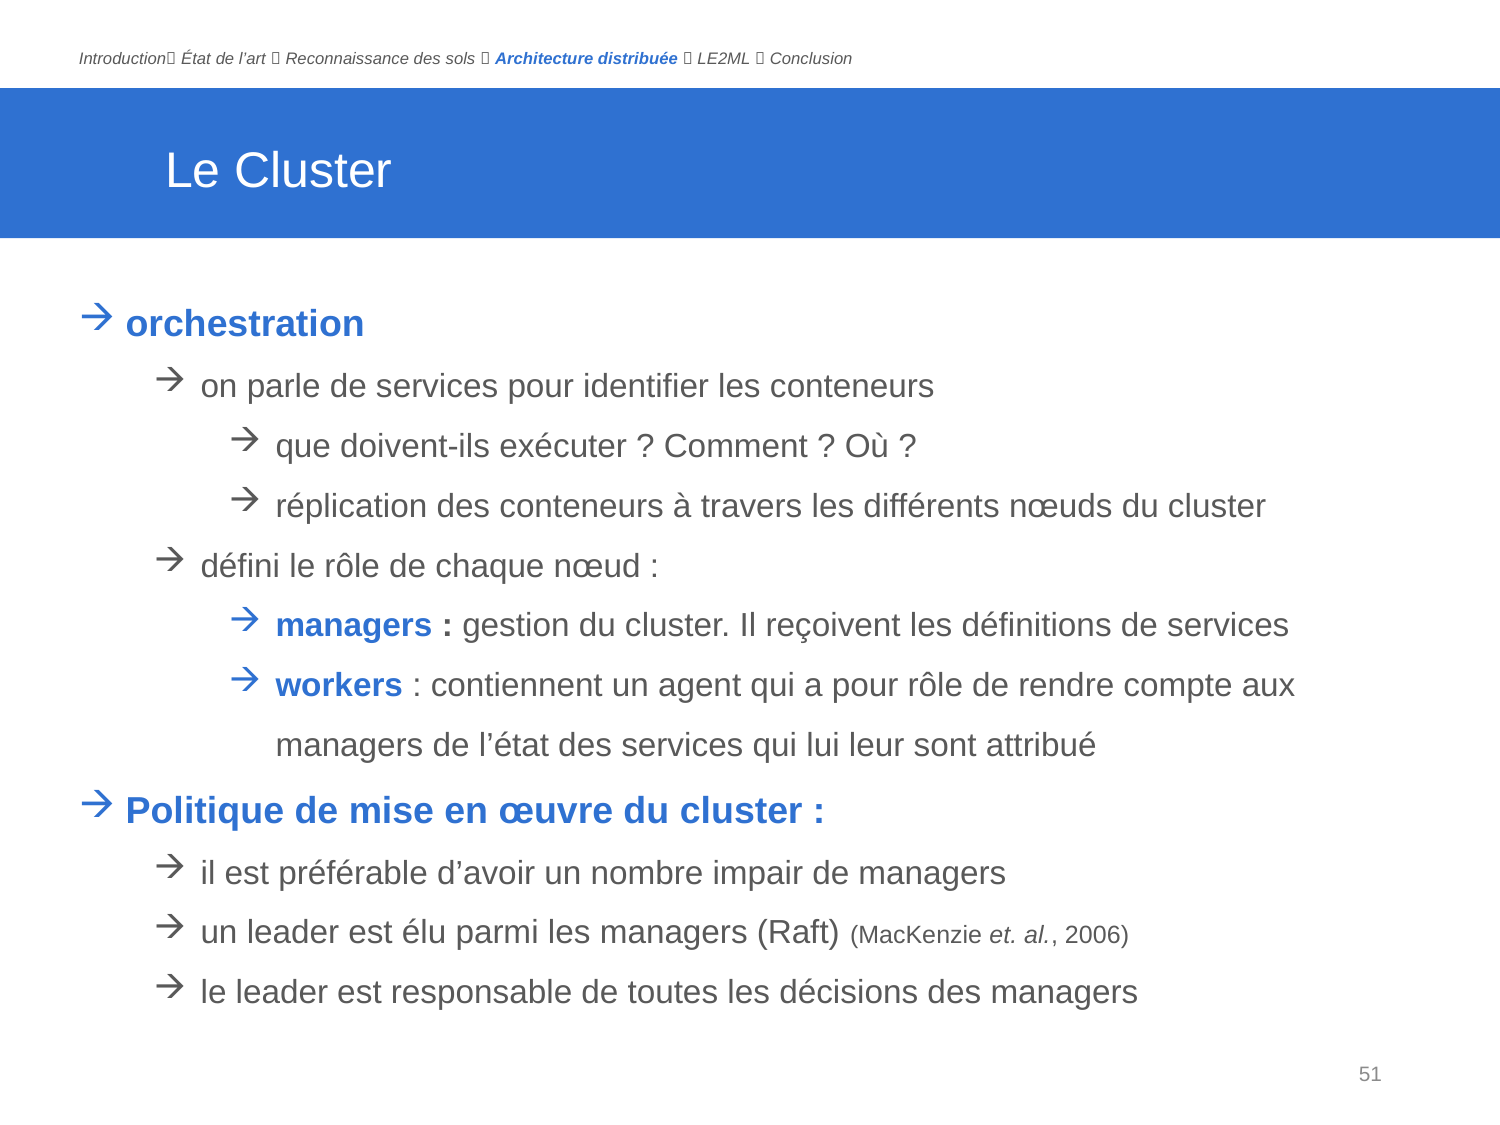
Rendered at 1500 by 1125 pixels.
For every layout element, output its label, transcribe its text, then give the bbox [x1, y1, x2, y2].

slide_number 51 [1059, 1042, 1397, 1103]
text_box Introduction État de l’art  Reconnaissance des sols  Architecture distribuée  LE2ML  Conclusion [64, 40, 1426, 75]
text_box orchestration on parle de services pour identifier les conteneurs que doivent-ils exécuter ? Comment ? Où ? réplication des conteneurs à travers les différents nœuds du cluster défini le rôle de chaque nœud : managers : gestion du cluster. Il reçoivent les définitions de services workers : contiennent un agent qui a pour rôle de rendre compte aux managers de l’état des services qui lui leur sont attribué Politique de mise en œuvre du cluster : il est préférable d’avoir un nombre impair de managers un leader est élu parmi les managers (Raft) (MacKenzie et. al., 2006) le leader est responsable de toutes les décisions des managers [64, 269, 1459, 1018]
title Le Cluster [0, 88, 1500, 239]
